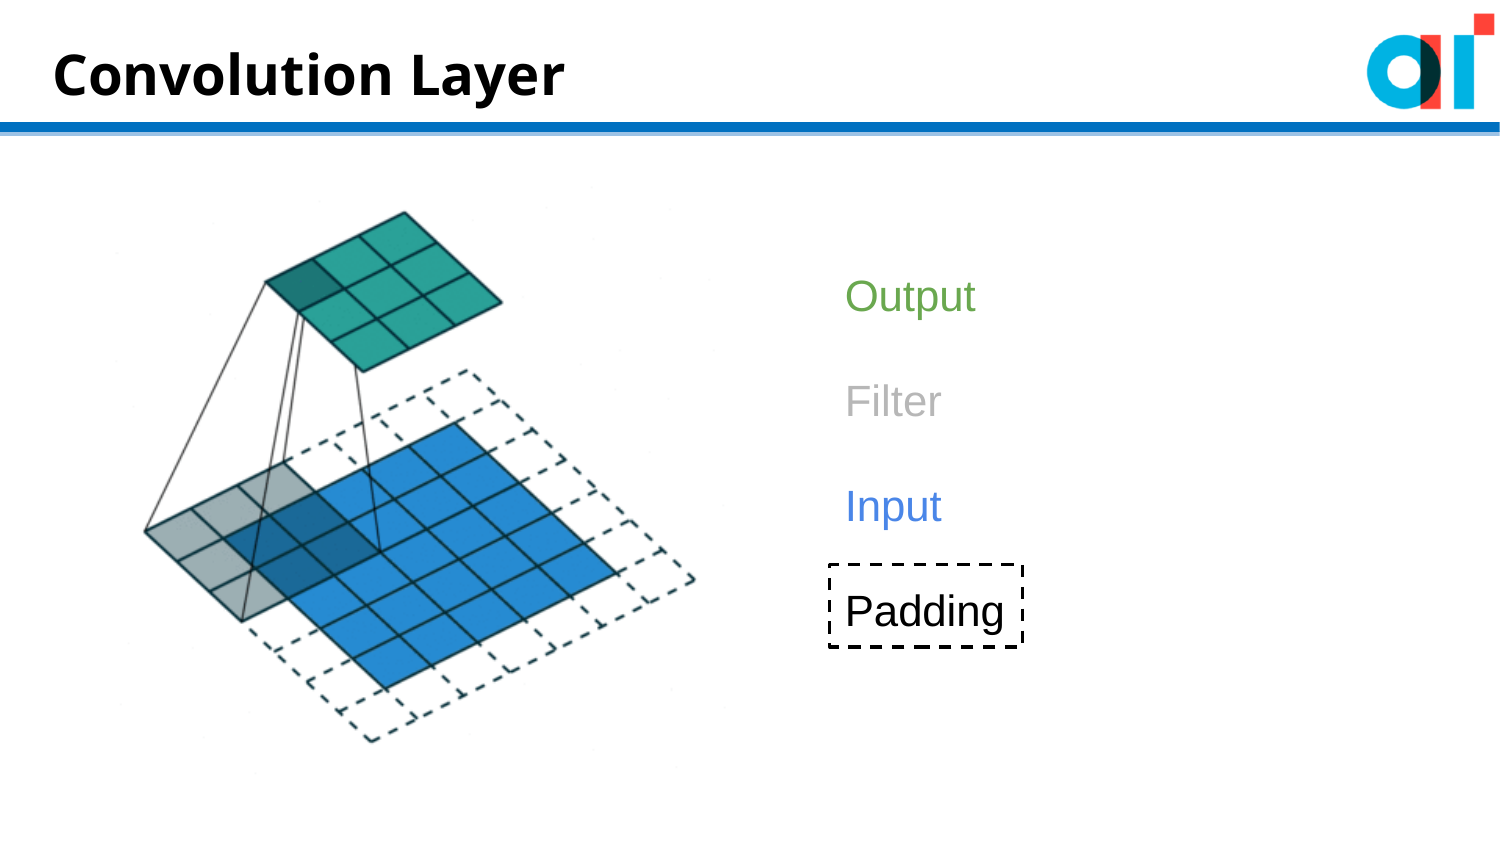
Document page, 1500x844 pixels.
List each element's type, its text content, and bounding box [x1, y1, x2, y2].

picture [111, 179, 729, 776]
text_box Output Filter Input Padding [829, 231, 1322, 724]
picture [1355, 0, 1500, 121]
title Convolution Layer [41, 21, 1439, 125]
text_box [829, 564, 1023, 647]
